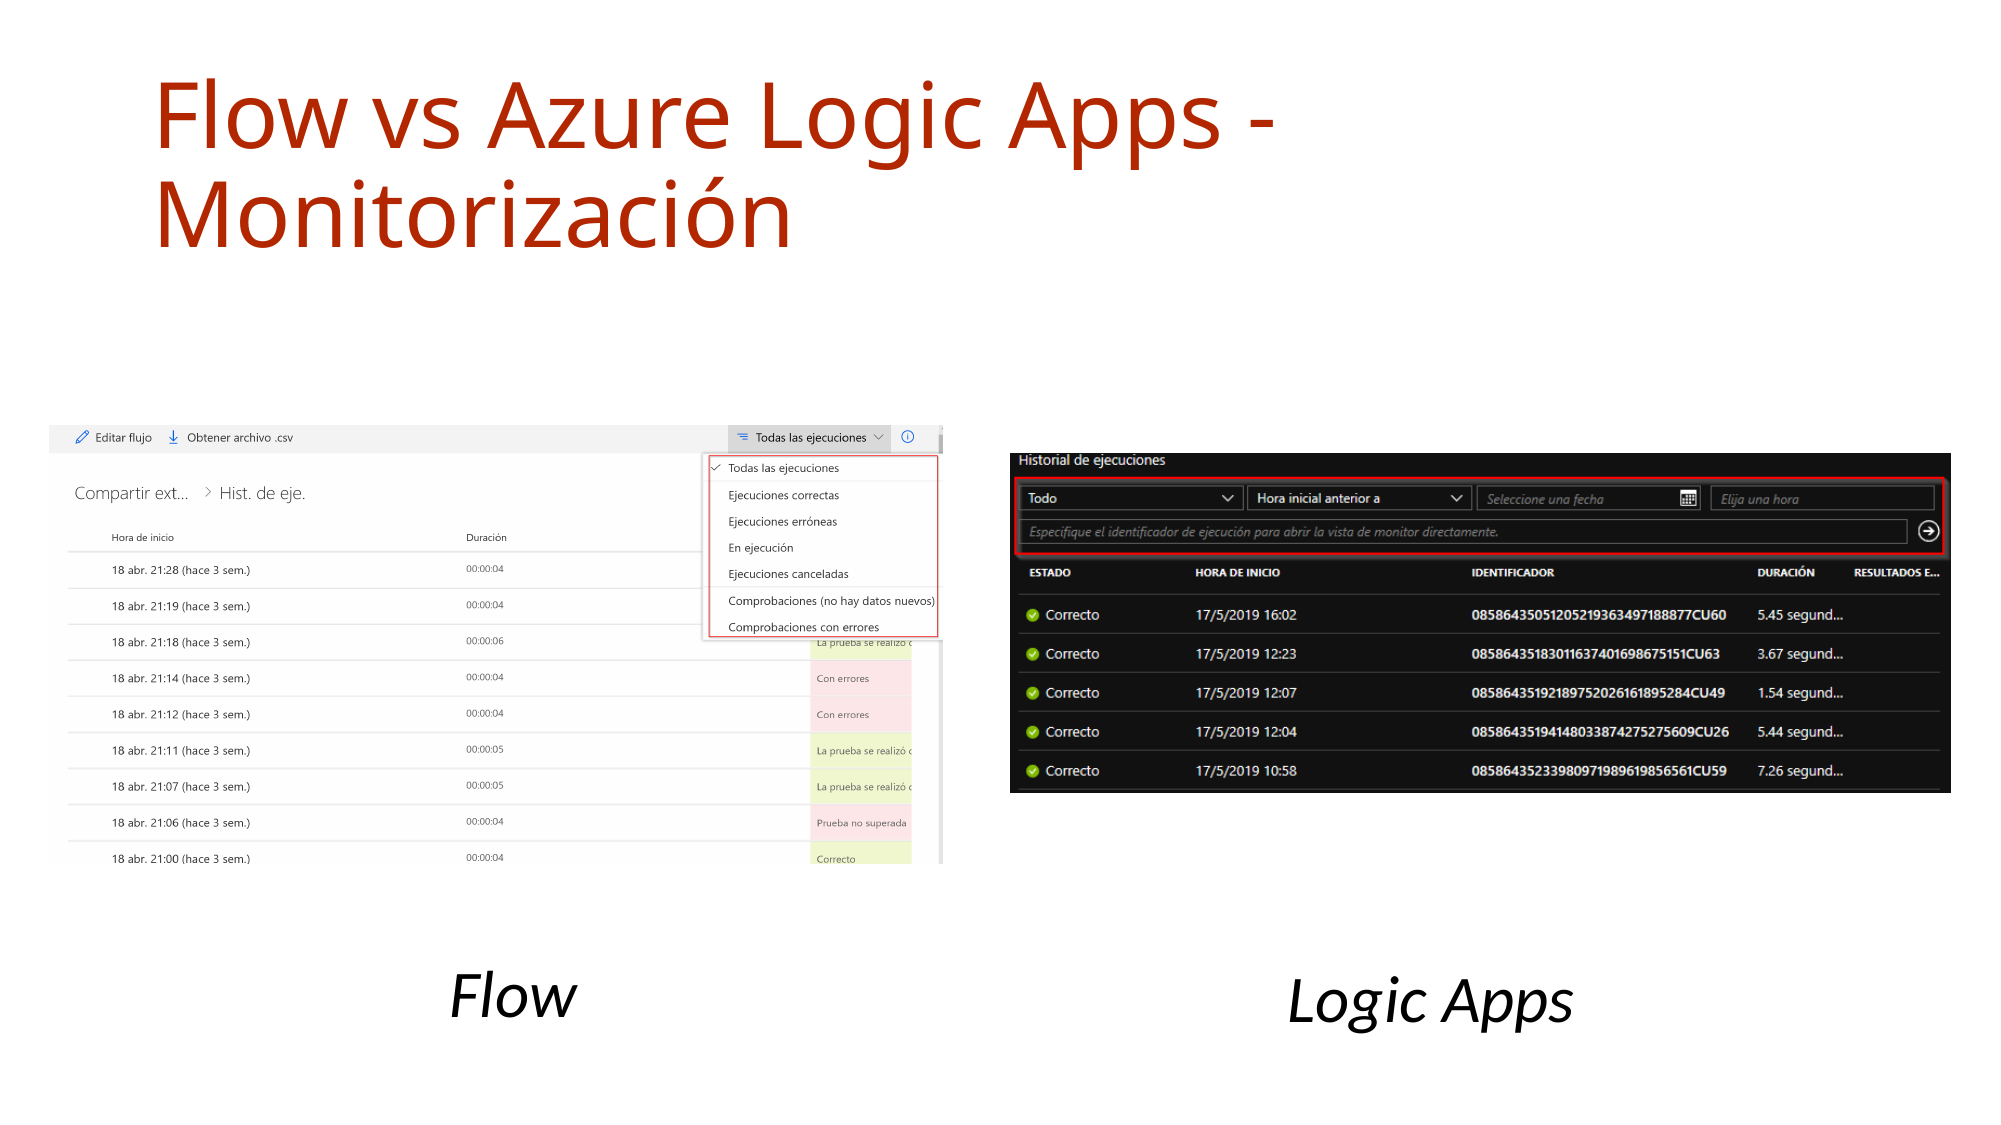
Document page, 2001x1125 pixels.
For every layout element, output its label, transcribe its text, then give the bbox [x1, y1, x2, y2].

text_box Flow [84, 943, 943, 1038]
picture [1010, 453, 1951, 794]
text_box Logic Apps [999, 948, 1863, 1044]
title Flow vs Azure Logic Apps - Monitorización [137, 59, 1863, 278]
picture [49, 425, 943, 864]
